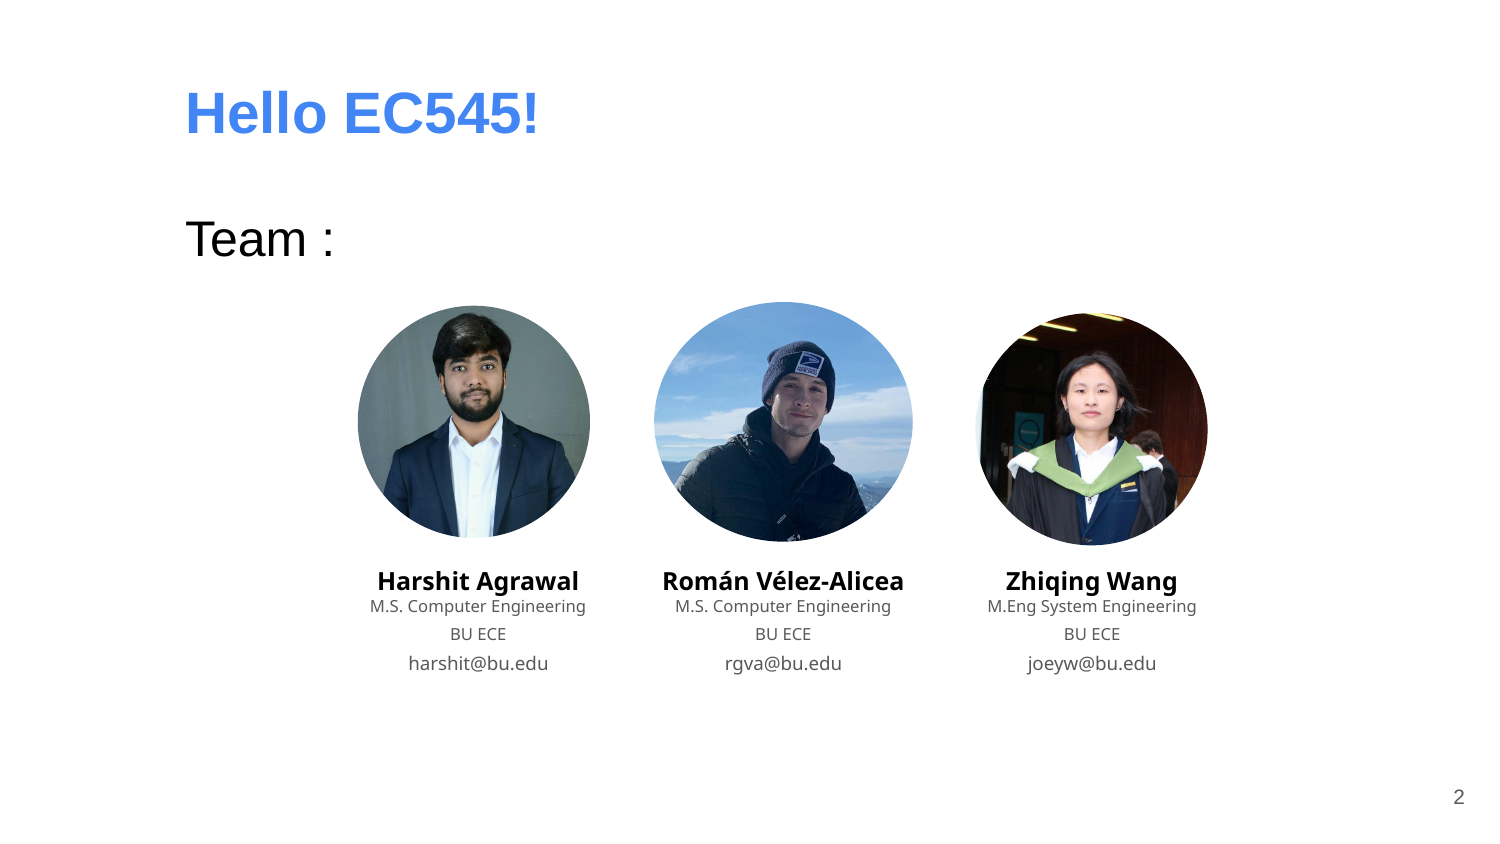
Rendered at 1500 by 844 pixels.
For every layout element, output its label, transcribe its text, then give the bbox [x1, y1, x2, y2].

title Hello EC545! Team : [170, 65, 1330, 325]
picture [975, 312, 1208, 546]
picture [357, 305, 591, 539]
text_box Zhiqing Wang M.Eng System Engineering BU ECE joeyw@bu.edu [976, 565, 1209, 681]
picture [653, 301, 913, 542]
text_box Román Vélez-Alicea M.S. Computer Engineering BU ECE rgva@bu.edu [644, 565, 923, 681]
text_box Harshit Agrawal M.S. Computer Engineering BU ECE harshit@bu.edu [362, 565, 595, 681]
slide_number ‹#› [1389, 764, 1480, 830]
